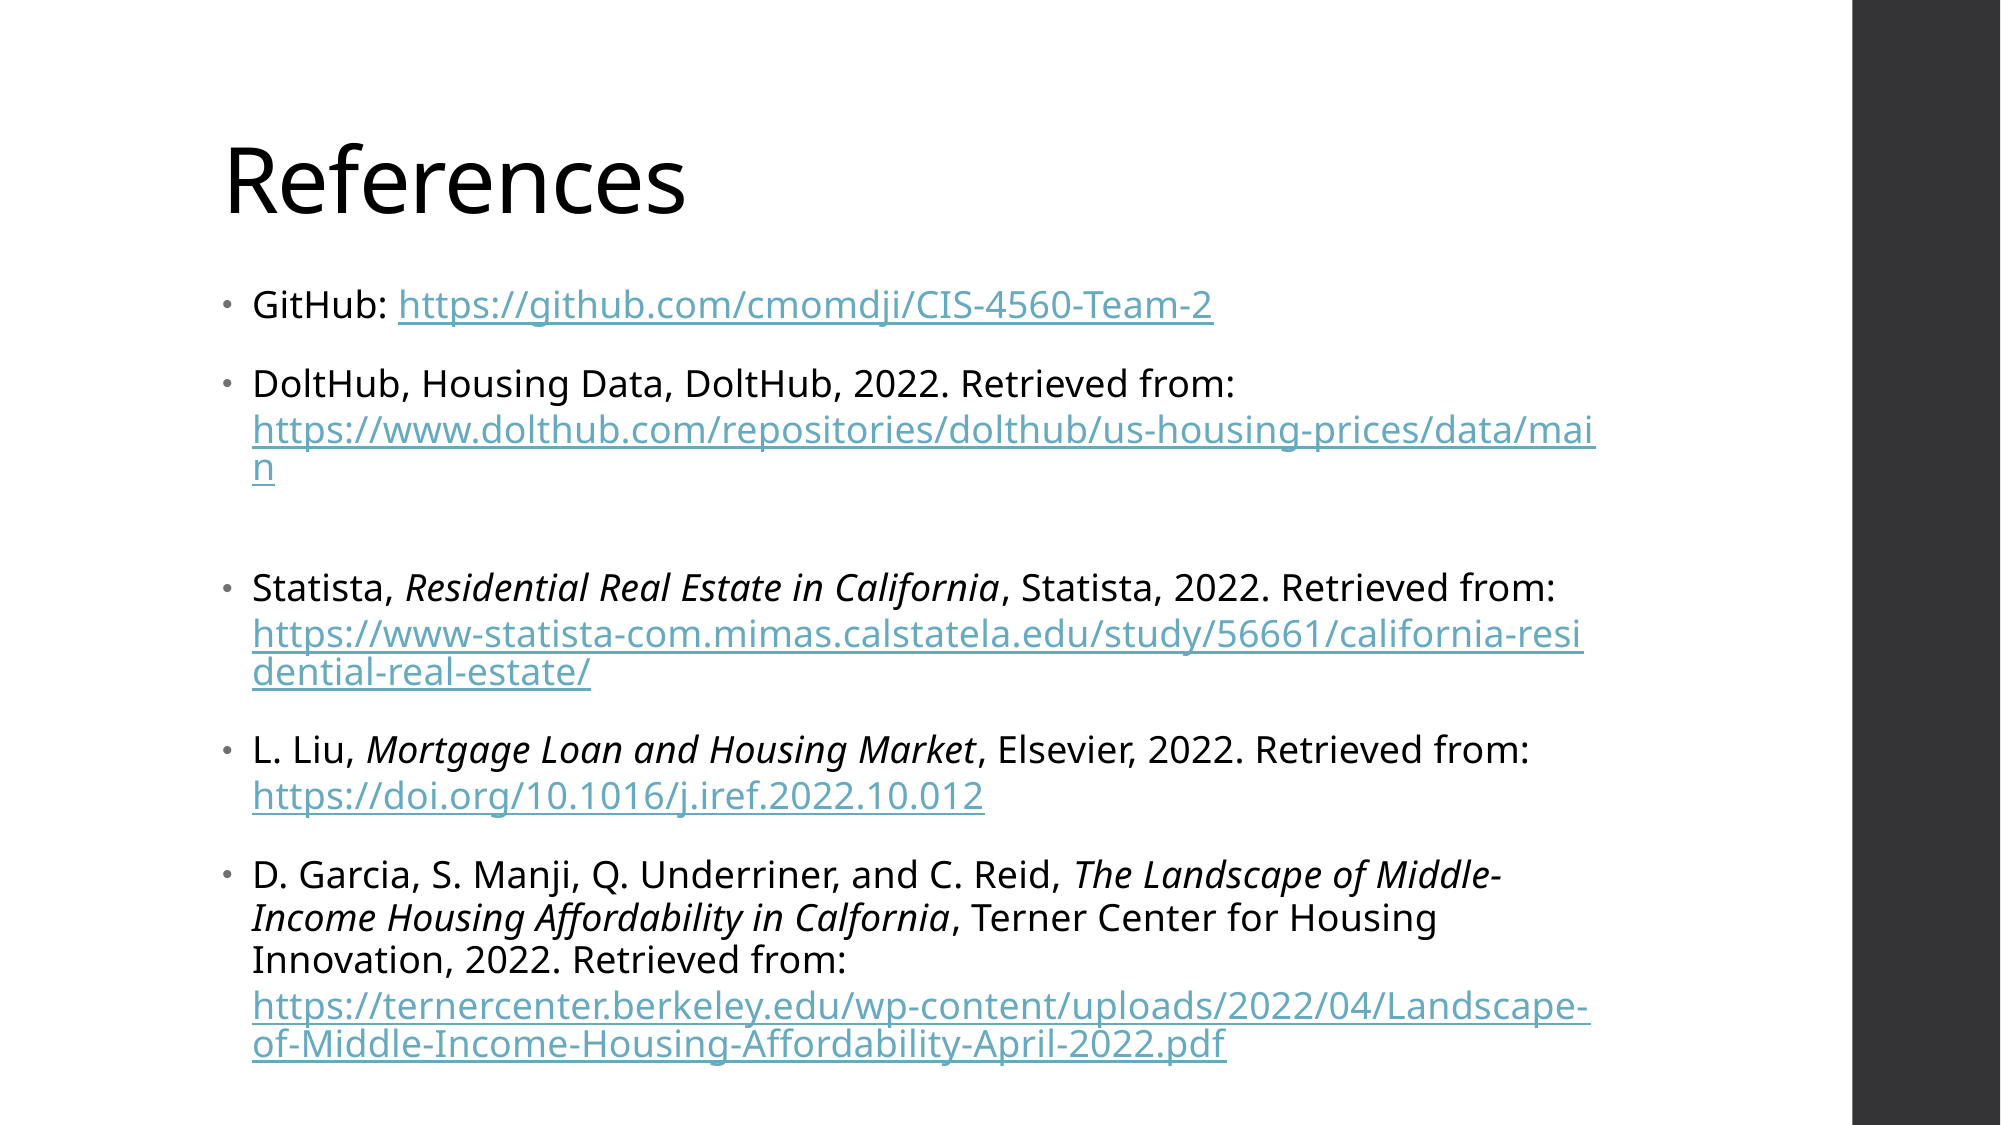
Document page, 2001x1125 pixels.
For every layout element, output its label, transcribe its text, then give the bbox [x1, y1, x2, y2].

title References [206, 60, 1797, 242]
list GitHub: https://github.com/cmomdji/CIS-4560-Team-2 DoltHub, Housing Data, DoltHub, 2022. Retrieved from: https://www.dolthub.com/repositories/dolthub/us-housing-prices/data/main Statista, Residential Real Estate in California, Statista, 2022. Retrieved from: https://www-statista-com.mimas.calstatela.edu/study/56661/california-residential-real-estate/ L. Liu, Mortgage Loan and Housing Market, Elsevier, 2022. Retrieved from: https://doi.org/10.1016/j.iref.2022.10.012 D. Garcia, S. Manji, Q. Underriner, and C. Reid, The Landscape of Middle-Income Housing Affordability in Calfornia, Terner Center for Housing Innovation, 2022. Retrieved from: https://ternercenter.berkeley.edu/wp-content/uploads/2022/04/Landscape-of-Middle-Income-Housing-Affordability-April-2022.pdf [206, 273, 1617, 1014]
